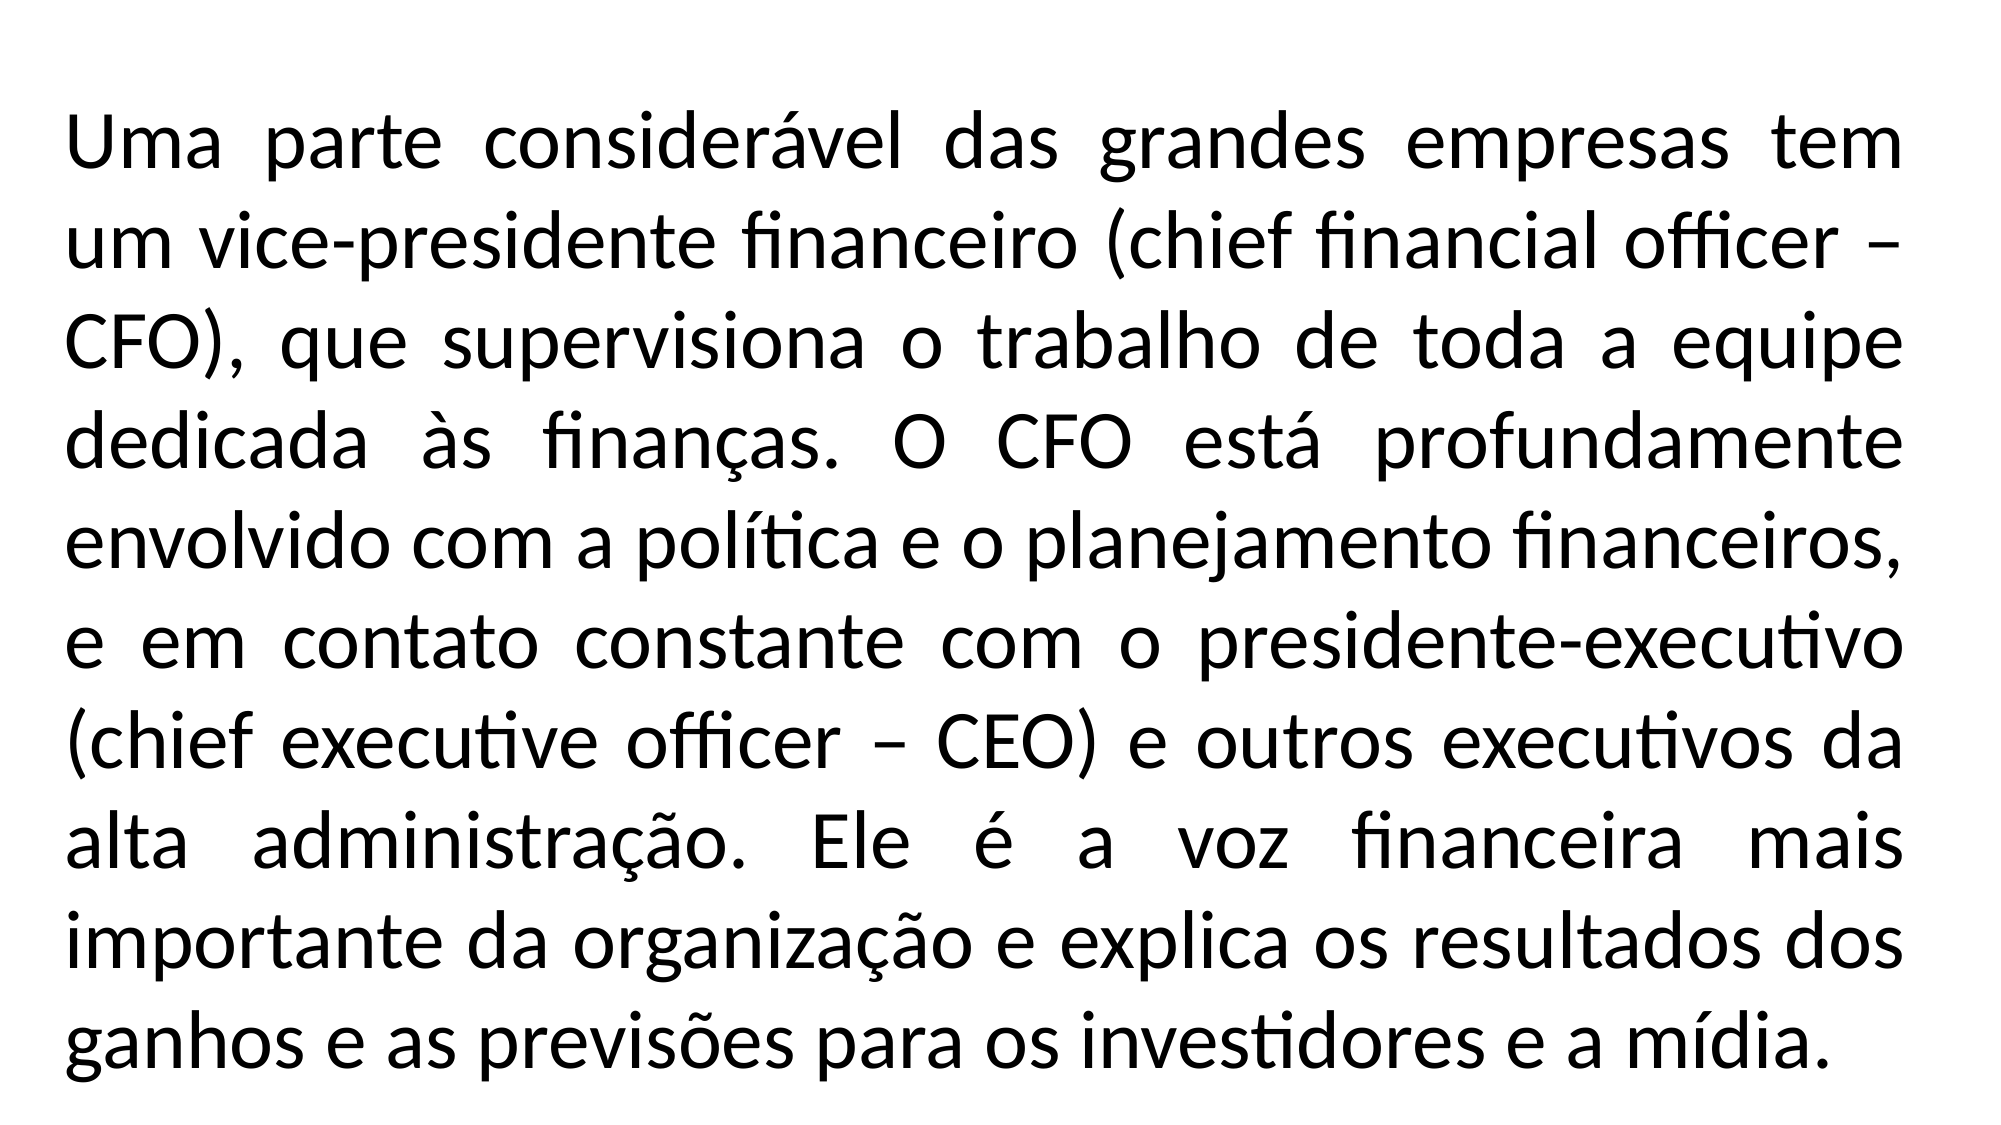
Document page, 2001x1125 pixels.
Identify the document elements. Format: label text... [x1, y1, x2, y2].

text_box Uma parte considerável das grandes empresas tem um vice-presidente financeiro (chief financial officer – CFO), que supervisiona o trabalho de toda a equipe dedicada às finanças. O CFO está profundamente envolvido com a política e o planejamento financeiros, e em contato constante com o presidente-executivo (chief executive officer – CEO) e outros executivos da alta administração. Ele é a voz financeira mais importante da organização e explica os resultados dos ganhos e as previsões para os investidores e a mídia. [50, 78, 1922, 1093]
